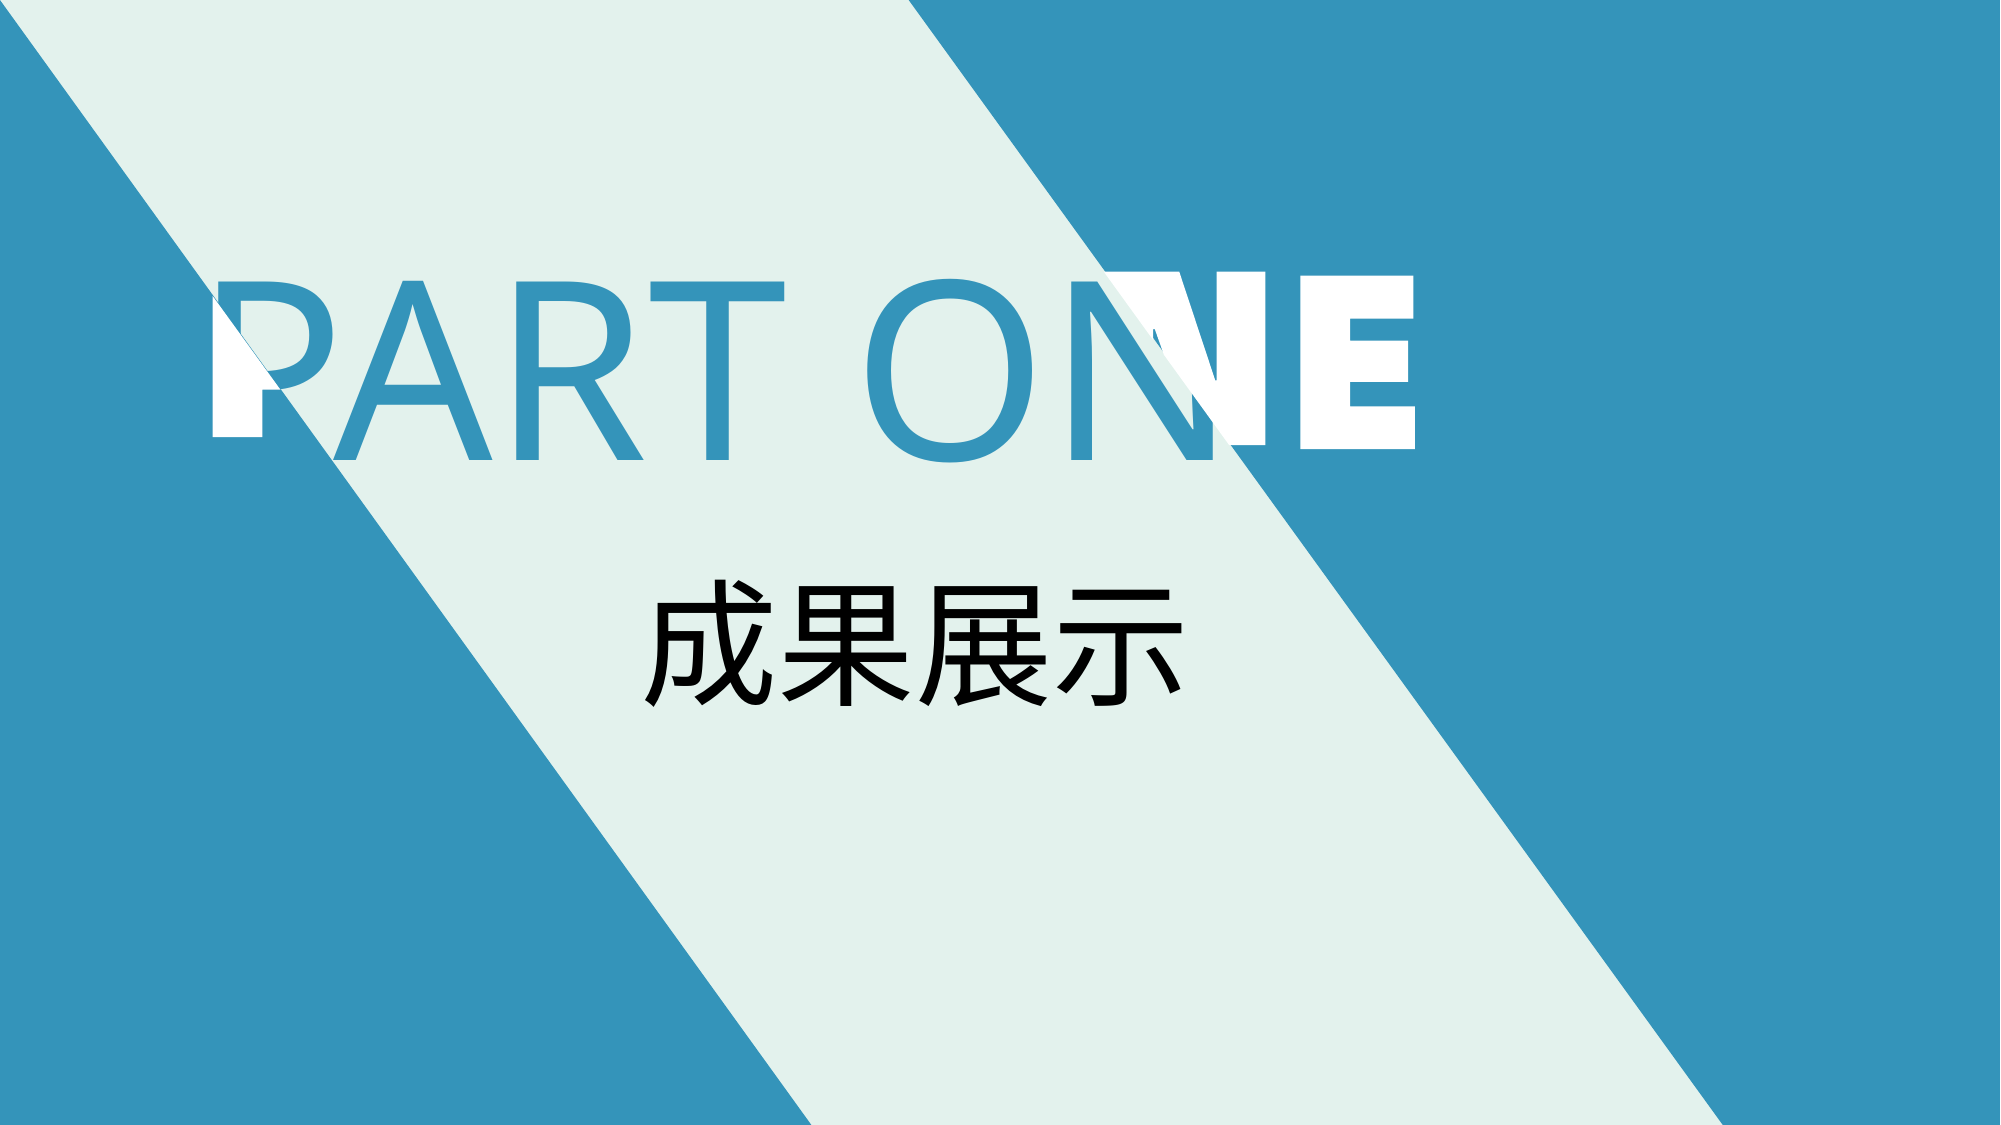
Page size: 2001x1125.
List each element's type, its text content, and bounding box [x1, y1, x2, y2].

text_box [1300, 275, 1415, 450]
text_box [0, 0, 813, 1125]
text_box 成果展示 [625, 550, 1651, 731]
text_box [907, 0, 2000, 1125]
text_box [212, 296, 281, 438]
text_box PART ONE [179, 203, 1541, 518]
text_box [1104, 271, 1266, 446]
